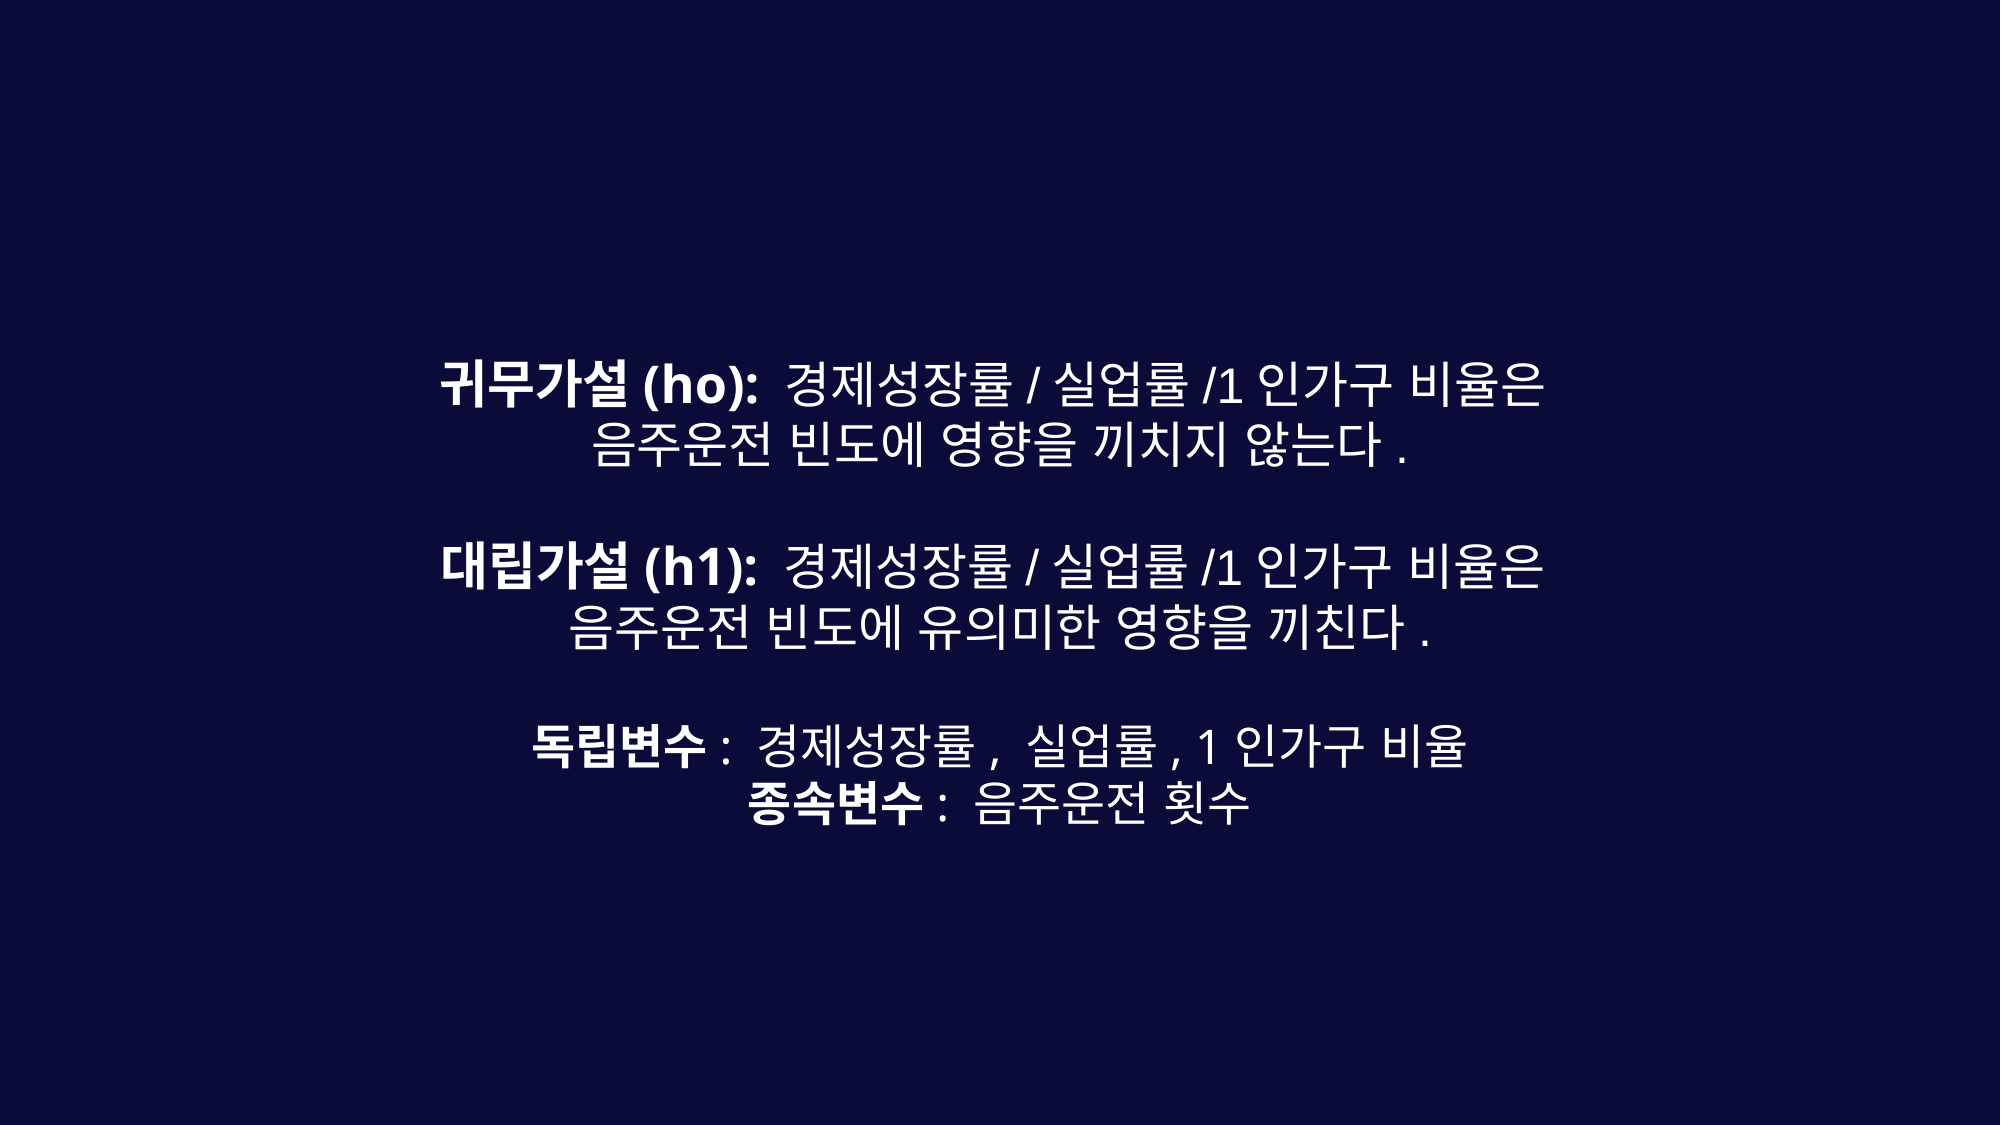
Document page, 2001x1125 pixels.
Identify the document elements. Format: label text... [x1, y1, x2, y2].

text_box 귀무가설(ho): 경제성장률/실업률/1인가구 비율은 음주운전 빈도에 영향을 끼치지 않는다. 대립가설(h1): 경제성장률/실업률/1인가구 비율은 음주운전 빈도에 유의미한 영향을 끼친다. 독립변수: 경제성장률, 실업률, 1인가구 비율 종속변수: 음주운전 횟수 [0, 0, 2000, 1125]
